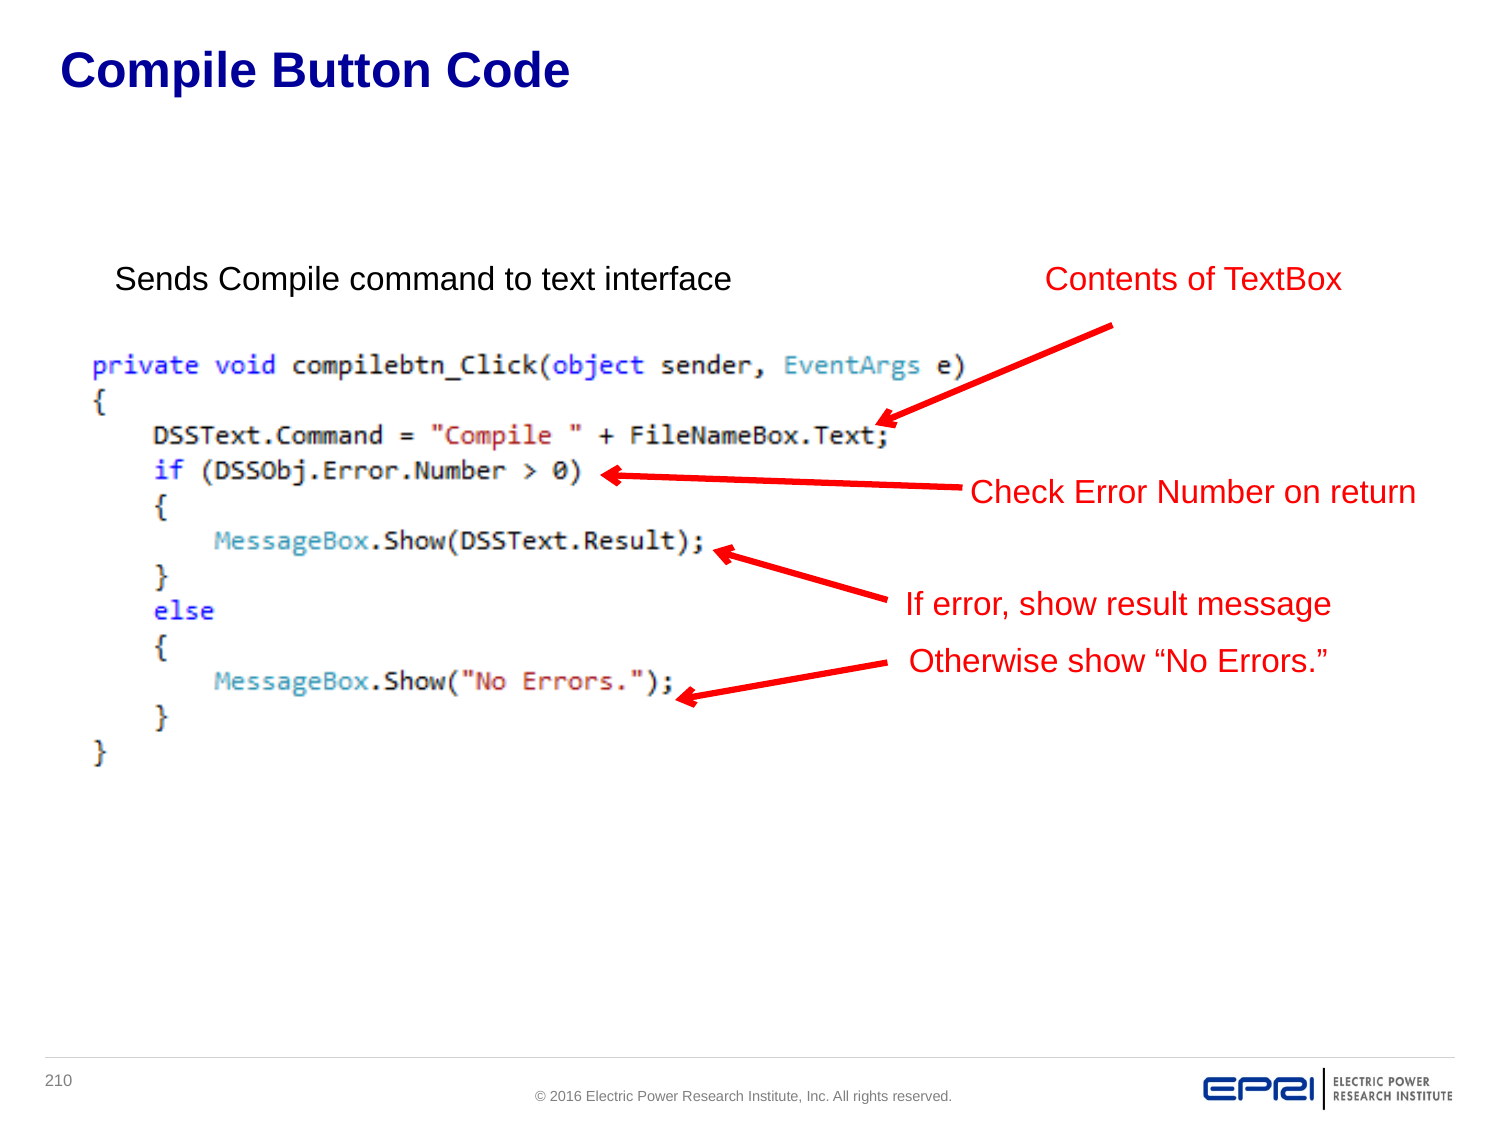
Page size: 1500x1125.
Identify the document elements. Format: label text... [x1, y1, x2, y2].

picture [74, 337, 1027, 801]
text_box Contents of TextBox [912, 249, 1475, 305]
picture [1200, 1064, 1455, 1113]
text_box If error, show result message Otherwise show “No Errors.” [1031, 574, 1400, 687]
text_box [874, 324, 1113, 426]
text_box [599, 474, 963, 488]
text_box Sends Compile command to text interface [99, 249, 850, 305]
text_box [674, 662, 888, 701]
text_box Check Error Number on return [1031, 462, 1475, 518]
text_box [712, 549, 888, 601]
title Compile Button Code [44, 29, 1456, 151]
